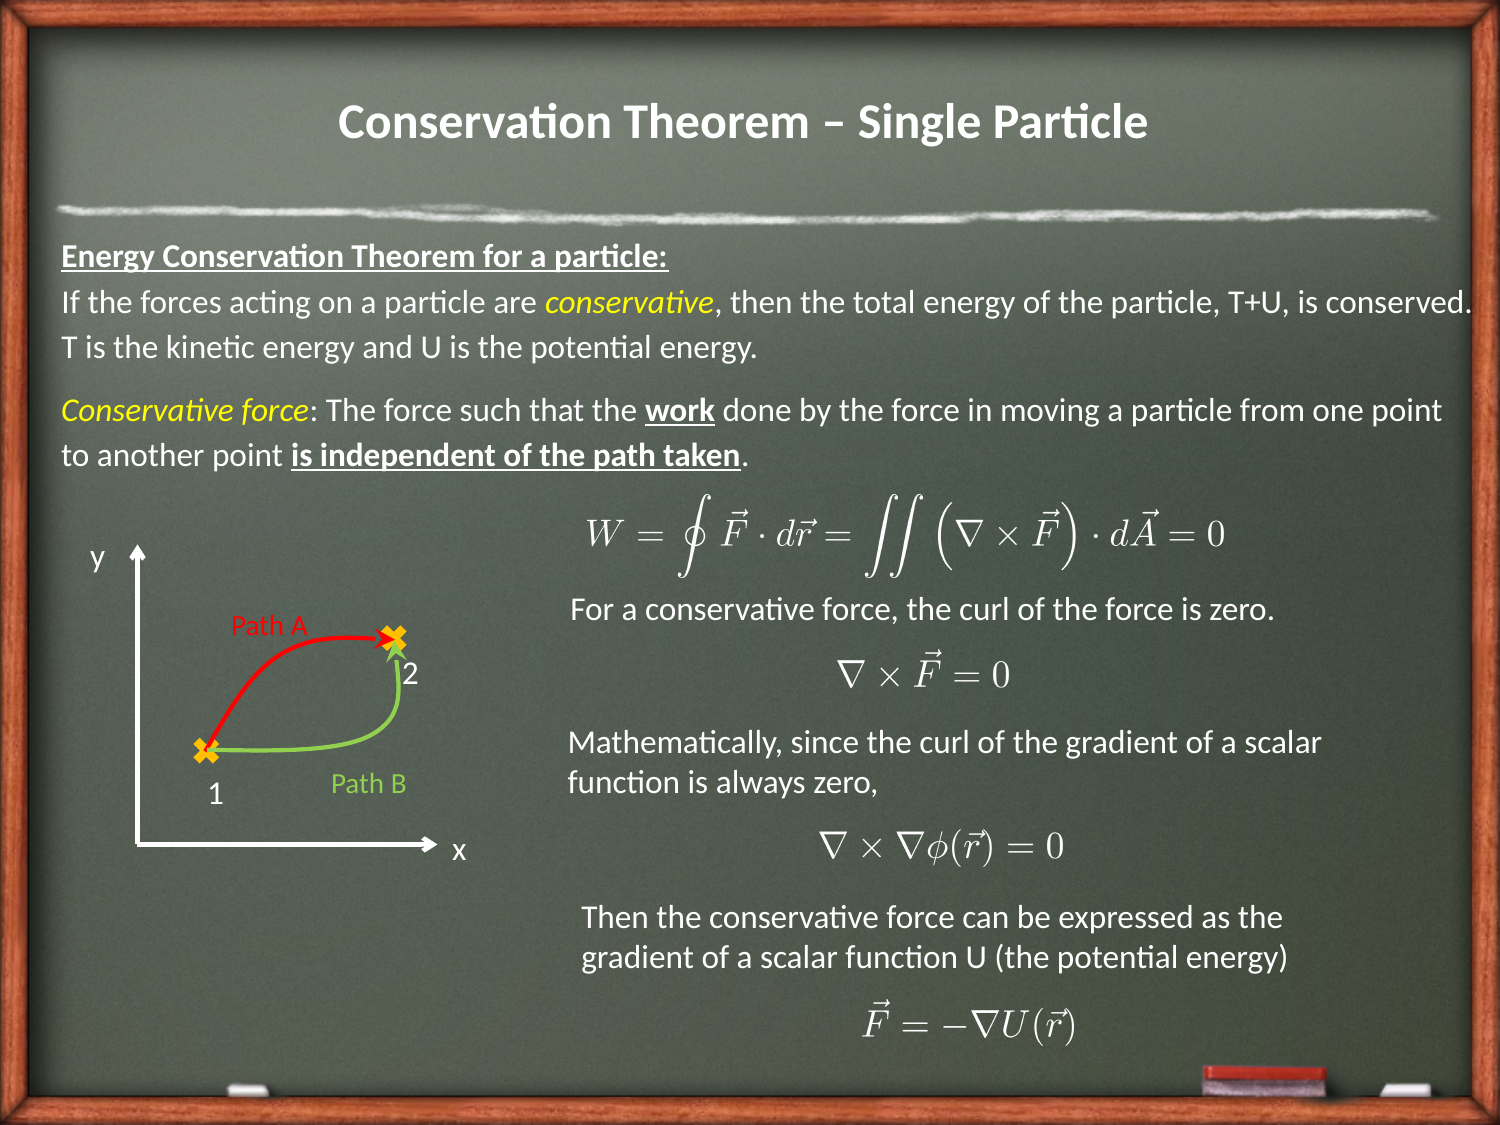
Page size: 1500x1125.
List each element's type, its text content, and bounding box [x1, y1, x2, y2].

text_box Conservative force: The force such that the work done by the force in moving a particle from one point to another point is independent of the path taken. [46, 374, 1467, 481]
text_box Energy Conservation Theorem for a particle: If the forces acting on a particle are conservative, then the total energy of the particle, T+U, is conserved. T is the kinetic energy and U is the potential energy. [46, 221, 1497, 373]
picture [0, 0, 1500, 1125]
text_box Conservation Theorem – Single Particle [312, 62, 1175, 175]
text_box For a conservative force, the curl of the force is zero. [555, 580, 1292, 635]
text_box Mathematically, since the curl of the gradient of a scalar function is always zero, [552, 712, 1346, 807]
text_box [74, 526, 483, 876]
text_box Then the conservative force can be expressed as the gradient of a scalar function U (the potential energy) [566, 887, 1307, 982]
